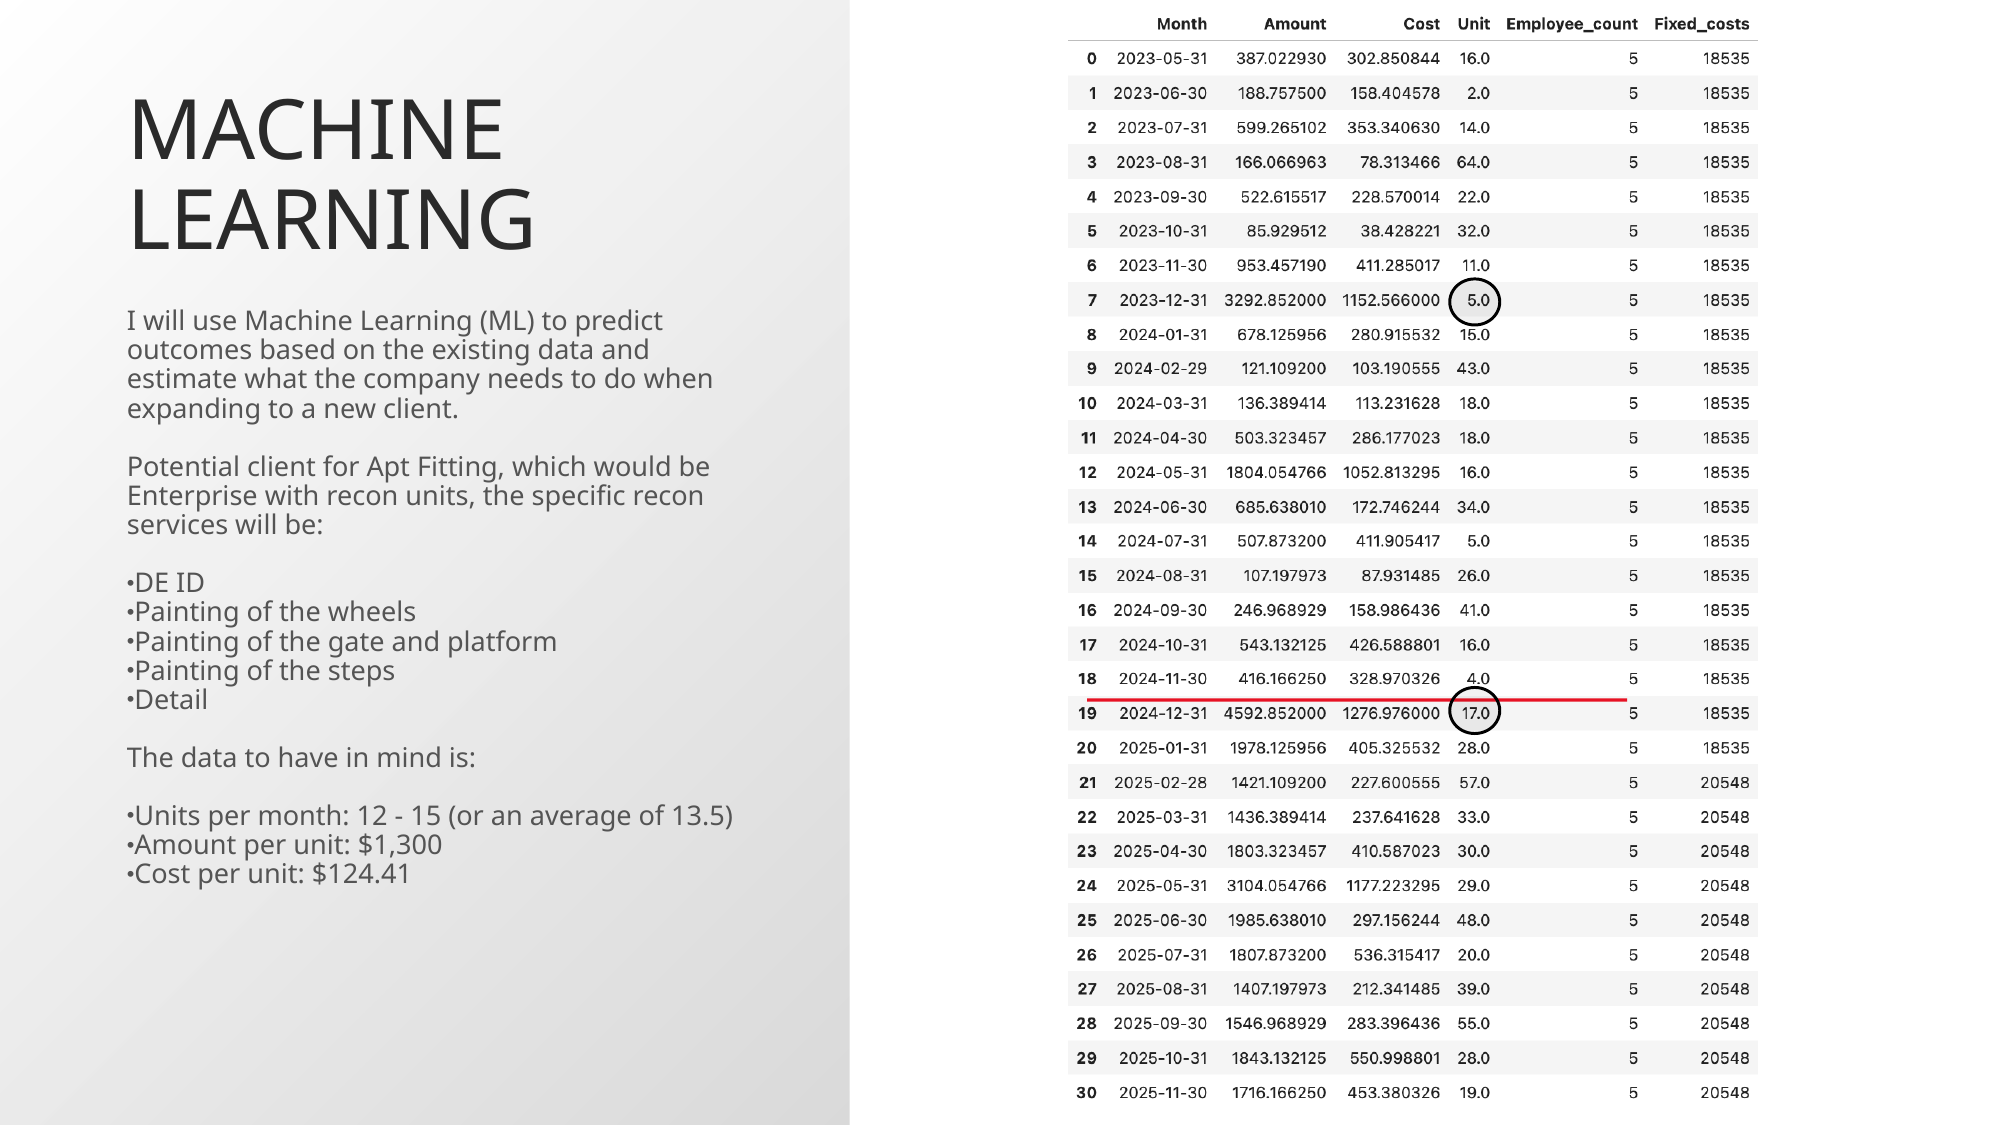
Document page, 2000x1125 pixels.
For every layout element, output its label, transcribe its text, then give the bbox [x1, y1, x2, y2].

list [1068, 0, 1775, 1122]
title Machine learning [112, 112, 750, 275]
list I will use Machine Learning (ML) to predict outcomes based on the existing data and estimate what the company needs to do when expanding to a new client. Potential client for Apt Fitting, which would be Enterprise with recon units, the specific recon services will be: DE ID Painting of the wheels Painting of the gate and platform Painting of the steps Detail The data to have in mind is: Units per month: 12 - 15 (or an average of 13.5) Amount per unit: $1,300 Cost per unit: $124.41 [111, 299, 750, 1013]
